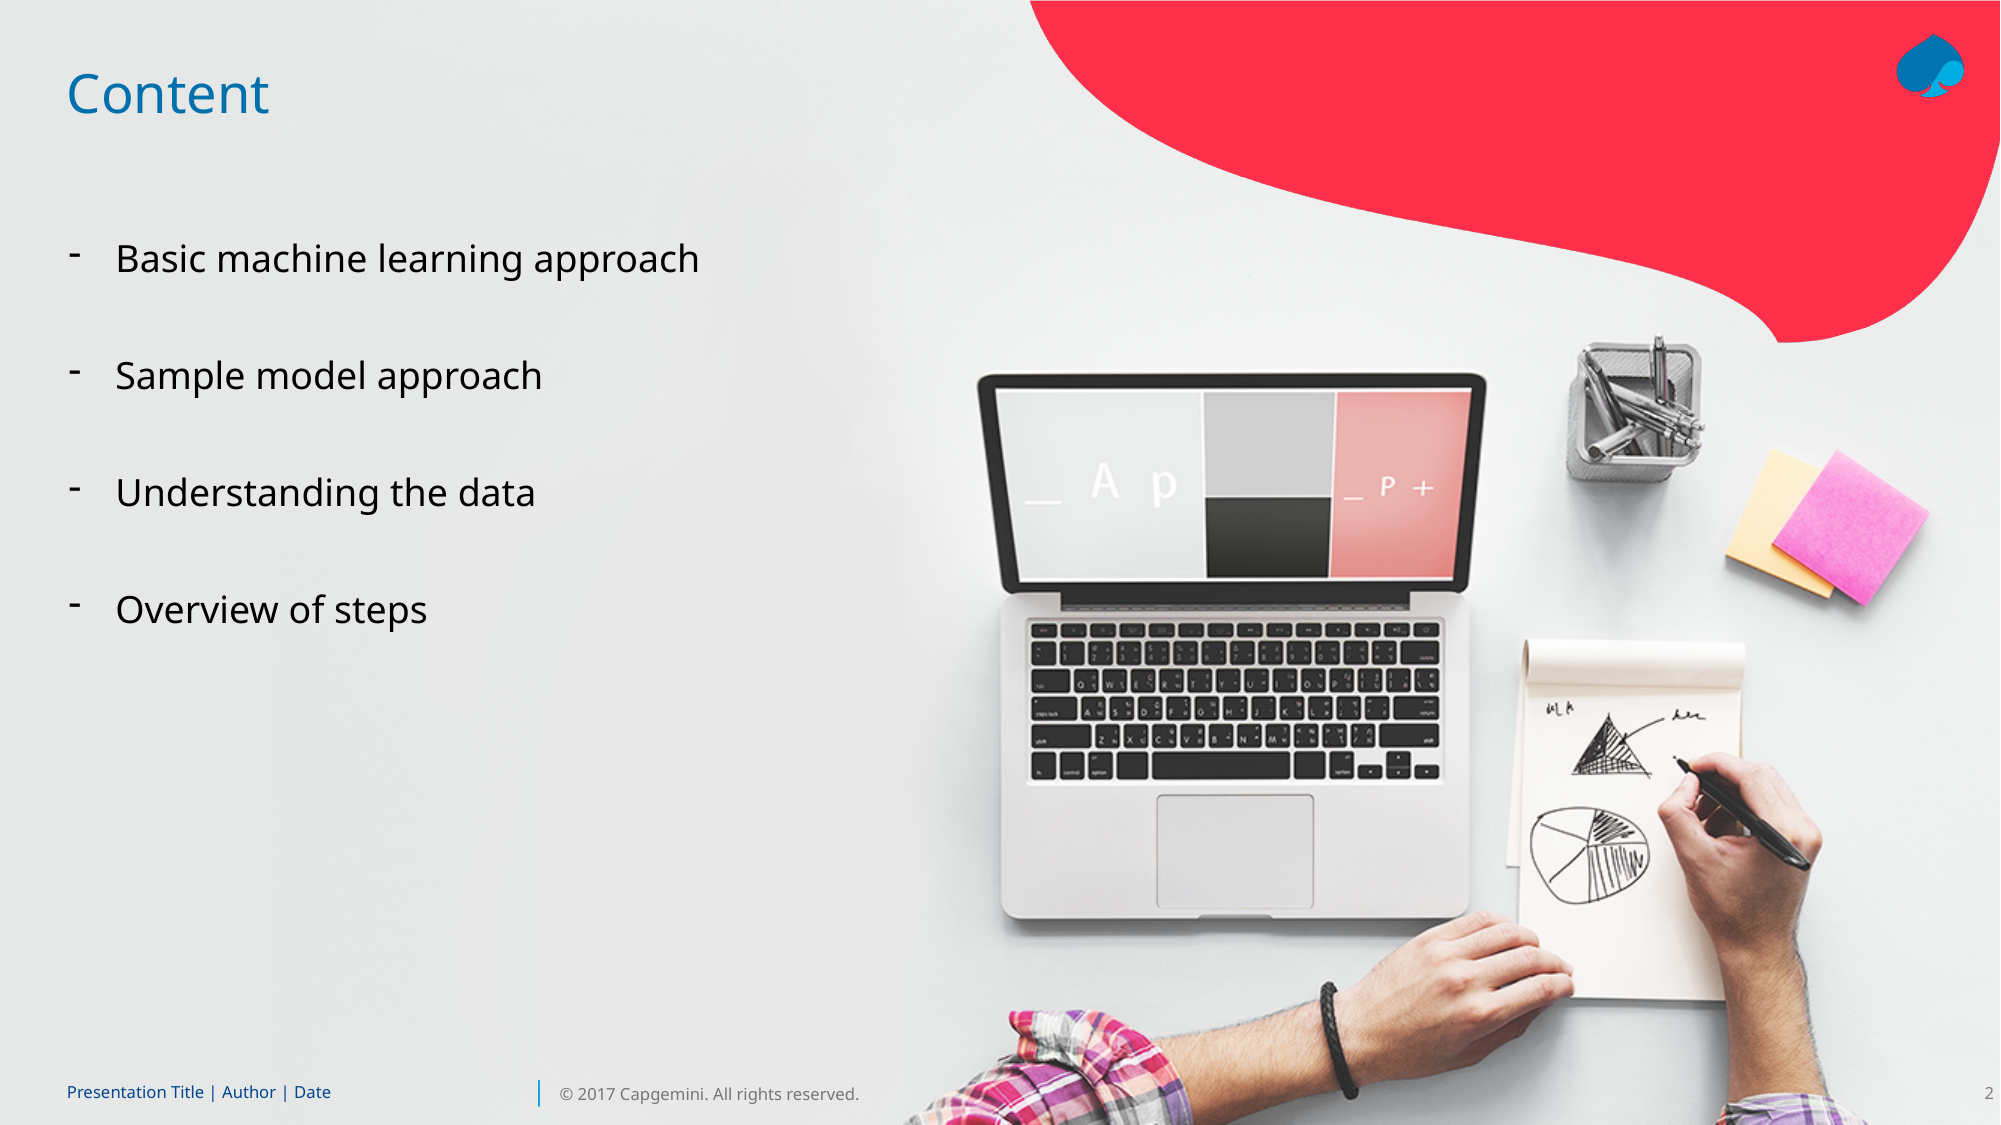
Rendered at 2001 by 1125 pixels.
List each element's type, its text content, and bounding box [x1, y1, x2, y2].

title Content [66, 66, 1213, 208]
picture [0, 0, 2001, 1125]
list Basic machine learning approach Sample model approach Understanding the data Overview of steps [68, 234, 776, 1057]
